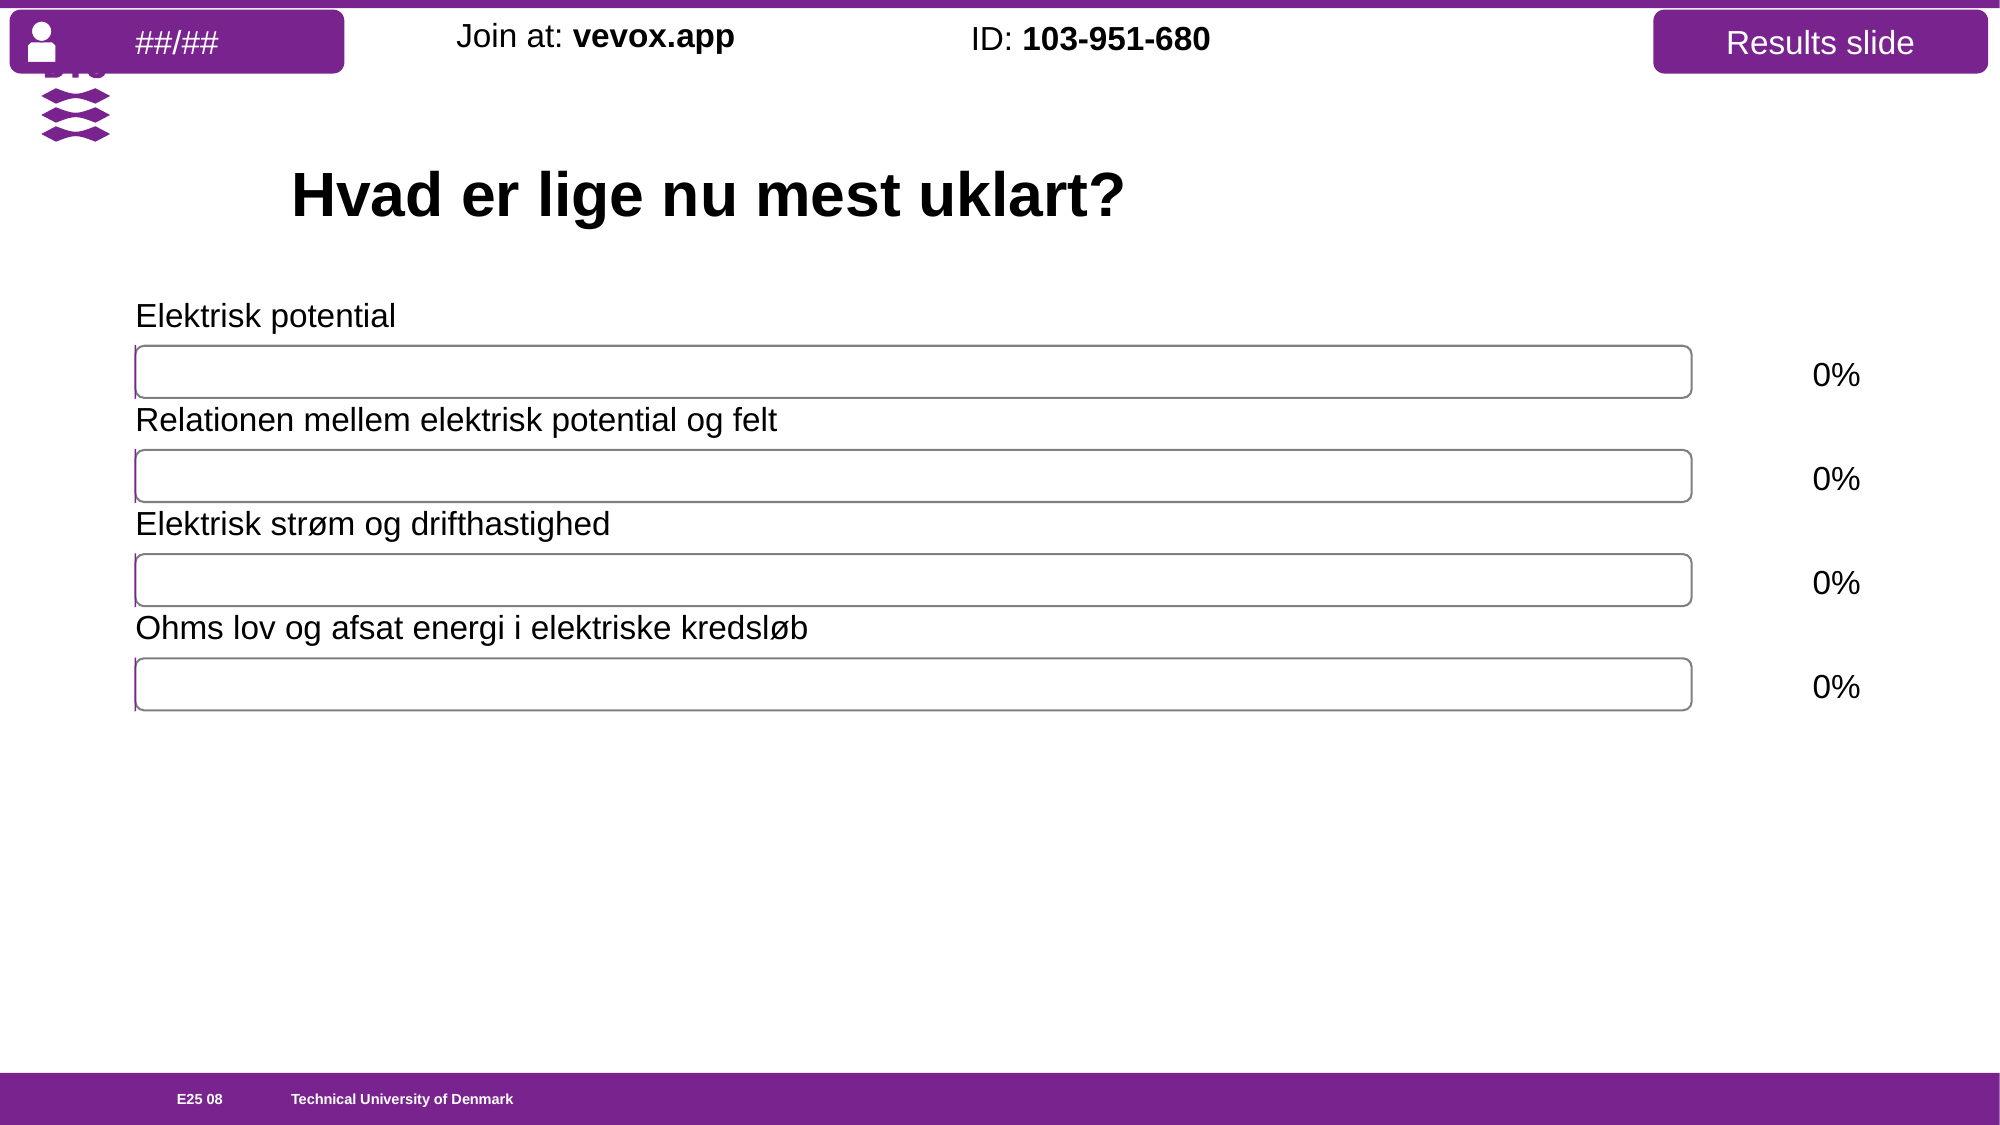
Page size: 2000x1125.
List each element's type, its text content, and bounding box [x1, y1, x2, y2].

text_box [0, 900, 1998, 1100]
text_box [136, 658, 1692, 711]
text_box ID: 103-951-680 [970, 16, 1367, 57]
text_box ##/## [10, 10, 344, 73]
text_box Ohms lov og afsat energi i elektriske kredsløb [135, 606, 1859, 647]
text_box [136, 554, 1692, 606]
slide_number E25 08 [41, 1073, 223, 1125]
title Hvad er lige nu mest uklart? [291, 69, 1819, 230]
list [137, 294, 1863, 900]
text_box [136, 345, 1692, 397]
text_box [136, 449, 1692, 502]
text_box 0% [1693, 561, 1861, 602]
text_box [31, 20, 53, 42]
text_box Join at: vevox.app [456, 14, 853, 55]
text_box Relationen mellem elektrisk potential og felt [135, 397, 1859, 438]
text_box 0% [1693, 352, 1861, 393]
text_box [27, 41, 57, 63]
text_box 0% [1693, 665, 1861, 706]
text_box Elektrisk strøm og drifthastighed [135, 502, 1859, 543]
text_box Results slide [1654, 10, 1988, 73]
text_box 0% [1693, 457, 1861, 498]
text_box Elektrisk potential [135, 293, 1859, 334]
